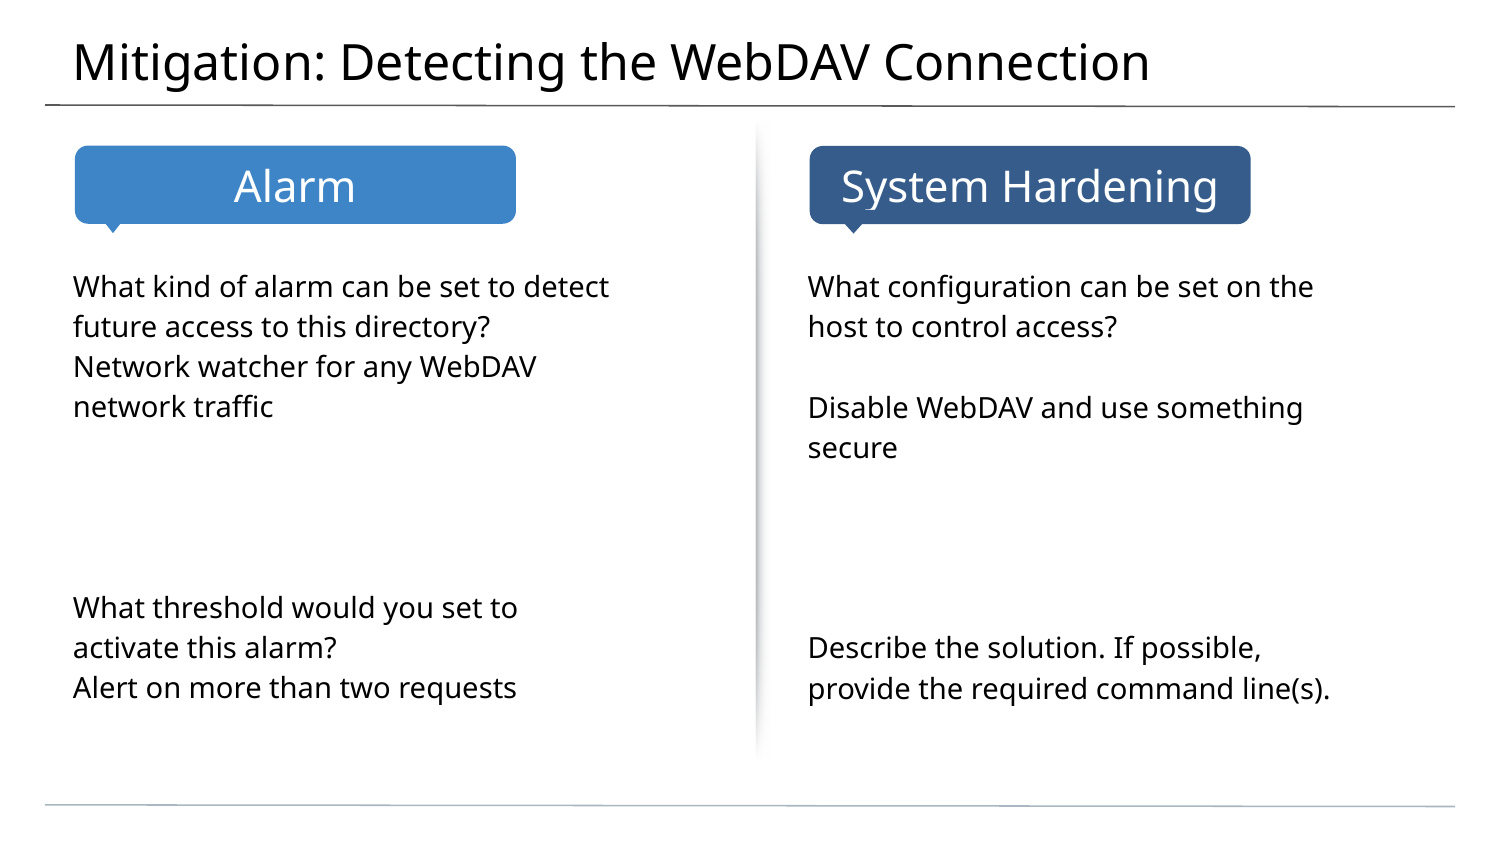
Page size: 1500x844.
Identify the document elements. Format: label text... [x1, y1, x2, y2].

picture [703, 107, 839, 782]
title Mitigation: Detecting the WebDAV Connection [0, 0, 1500, 88]
subtitle What kind of alarm can be set to detect future access to this directory? Network watcher for any WebDAV network traffic What threshold would you set to activate this alarm? Alert on more than two requests [0, 262, 704, 805]
subtitle What configuration can be set on the host to control access? Disable WebDAV and use something secure Describe the solution. If possible, provide the required command line(s). [732, 263, 1438, 805]
